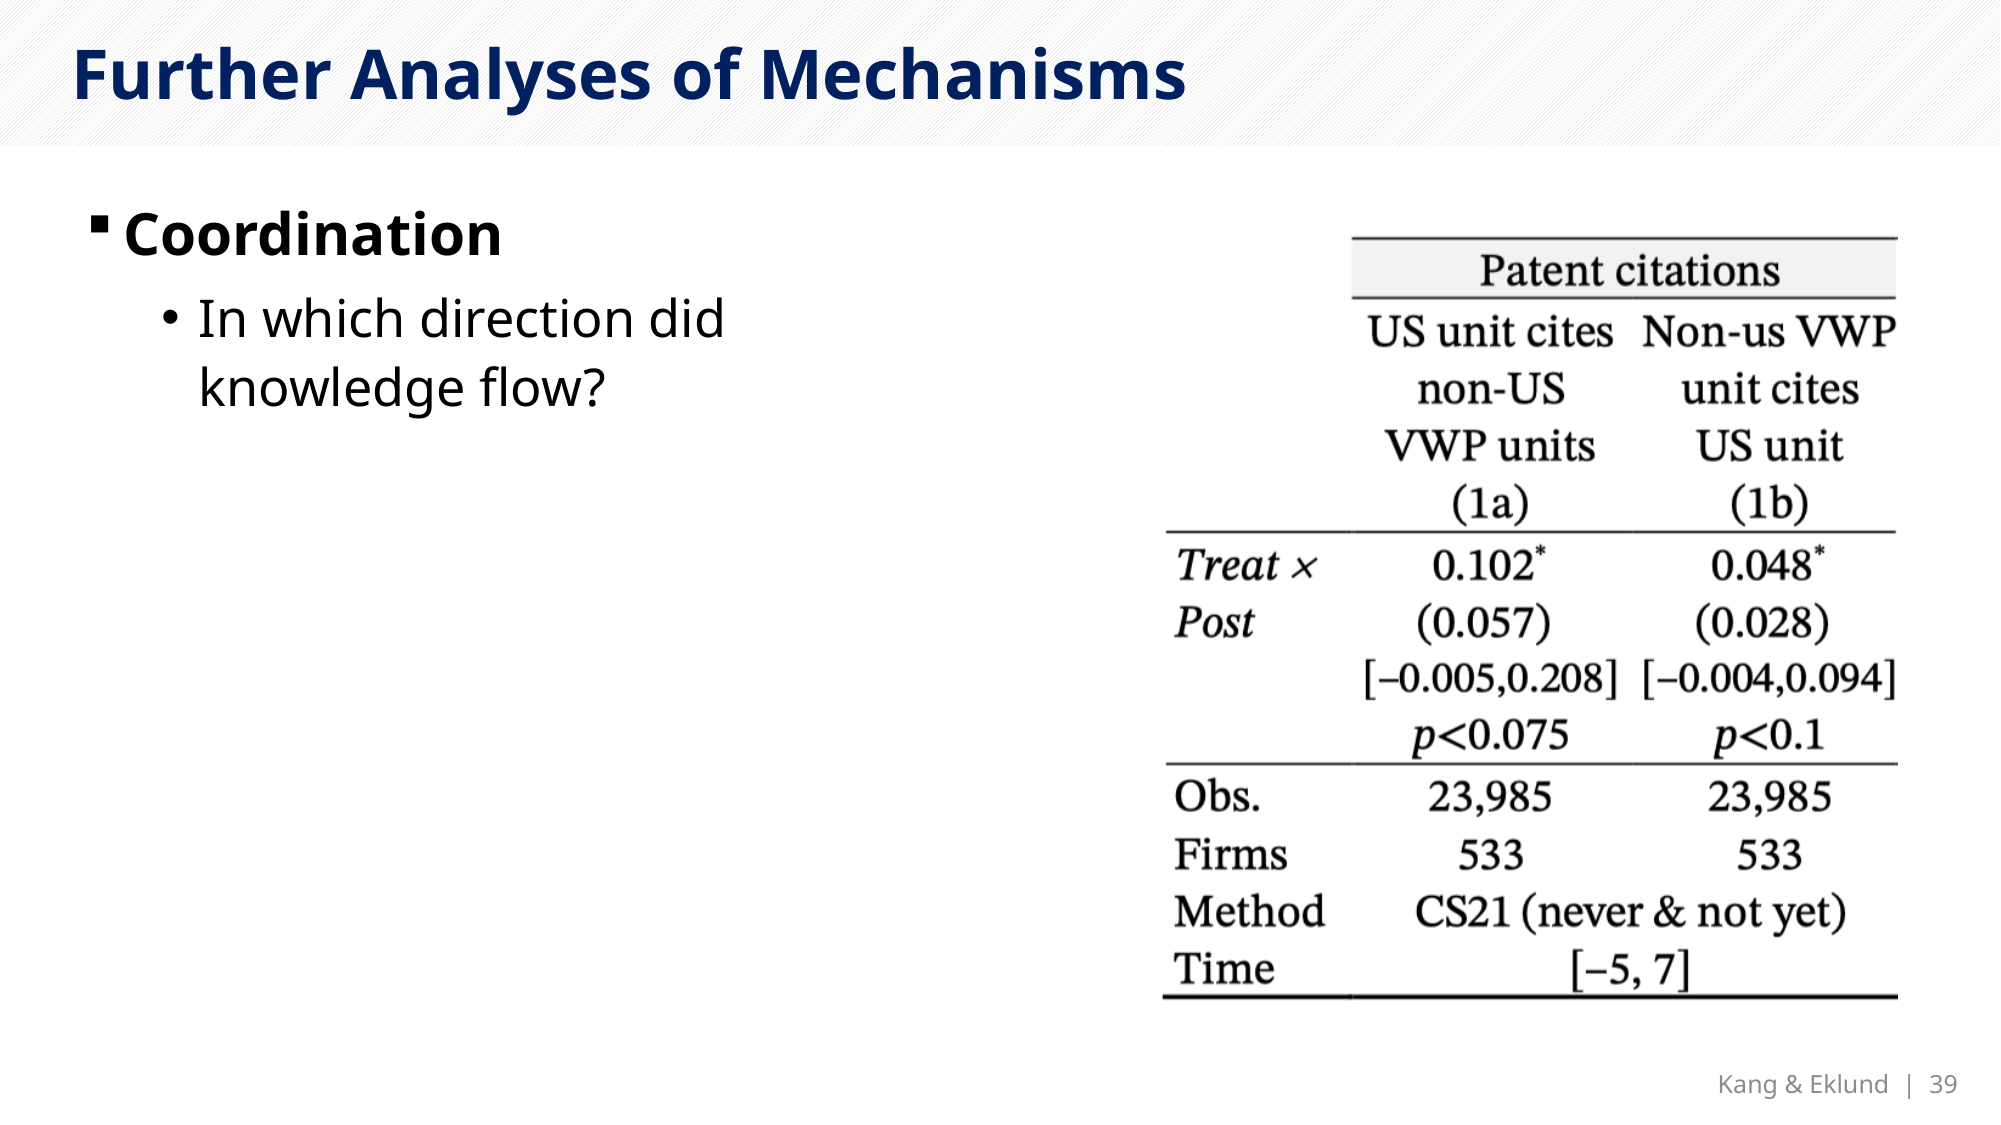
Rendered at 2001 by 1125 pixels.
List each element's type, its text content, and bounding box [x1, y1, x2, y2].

picture [1147, 228, 1898, 1020]
slide_number Kang & Eklund | 39 [1522, 1055, 1973, 1115]
title Further Analyses of Mechanisms [71, 8, 2000, 147]
list Coordination In which direction did knowledge flow? [71, 182, 972, 1066]
